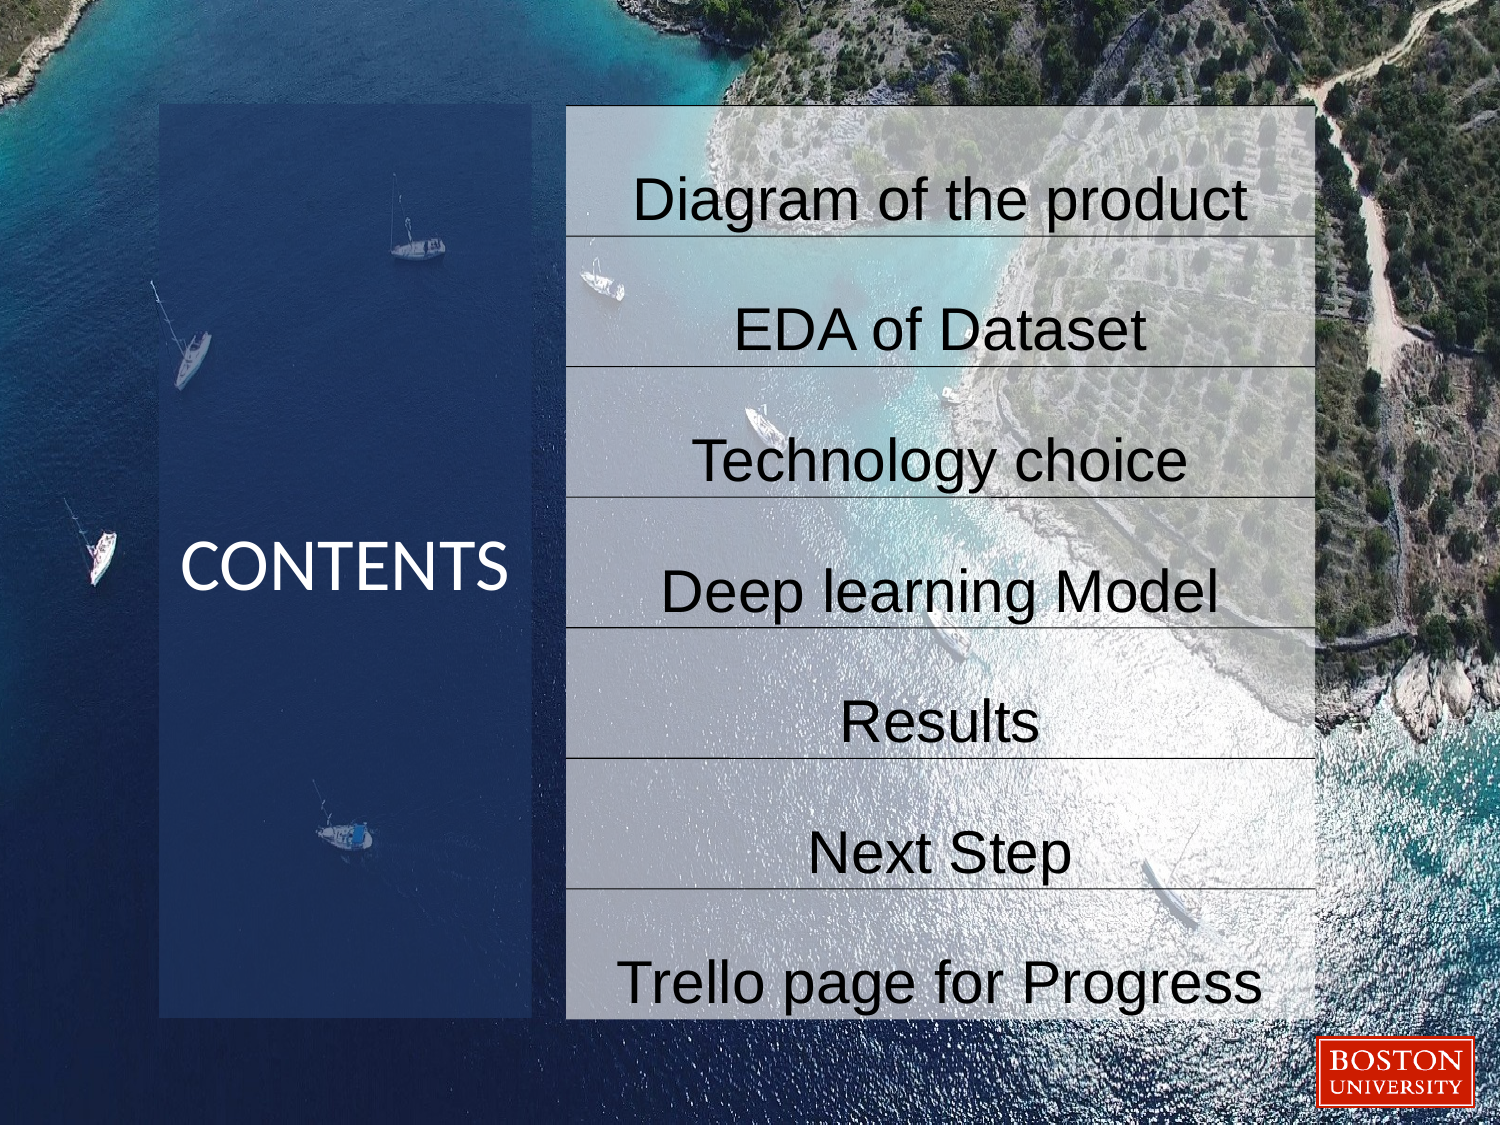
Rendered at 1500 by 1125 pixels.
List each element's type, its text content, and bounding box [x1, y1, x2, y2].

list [566, 105, 1316, 1020]
text_box CONTENTS [158, 103, 533, 1019]
picture [0, 0, 1500, 1125]
